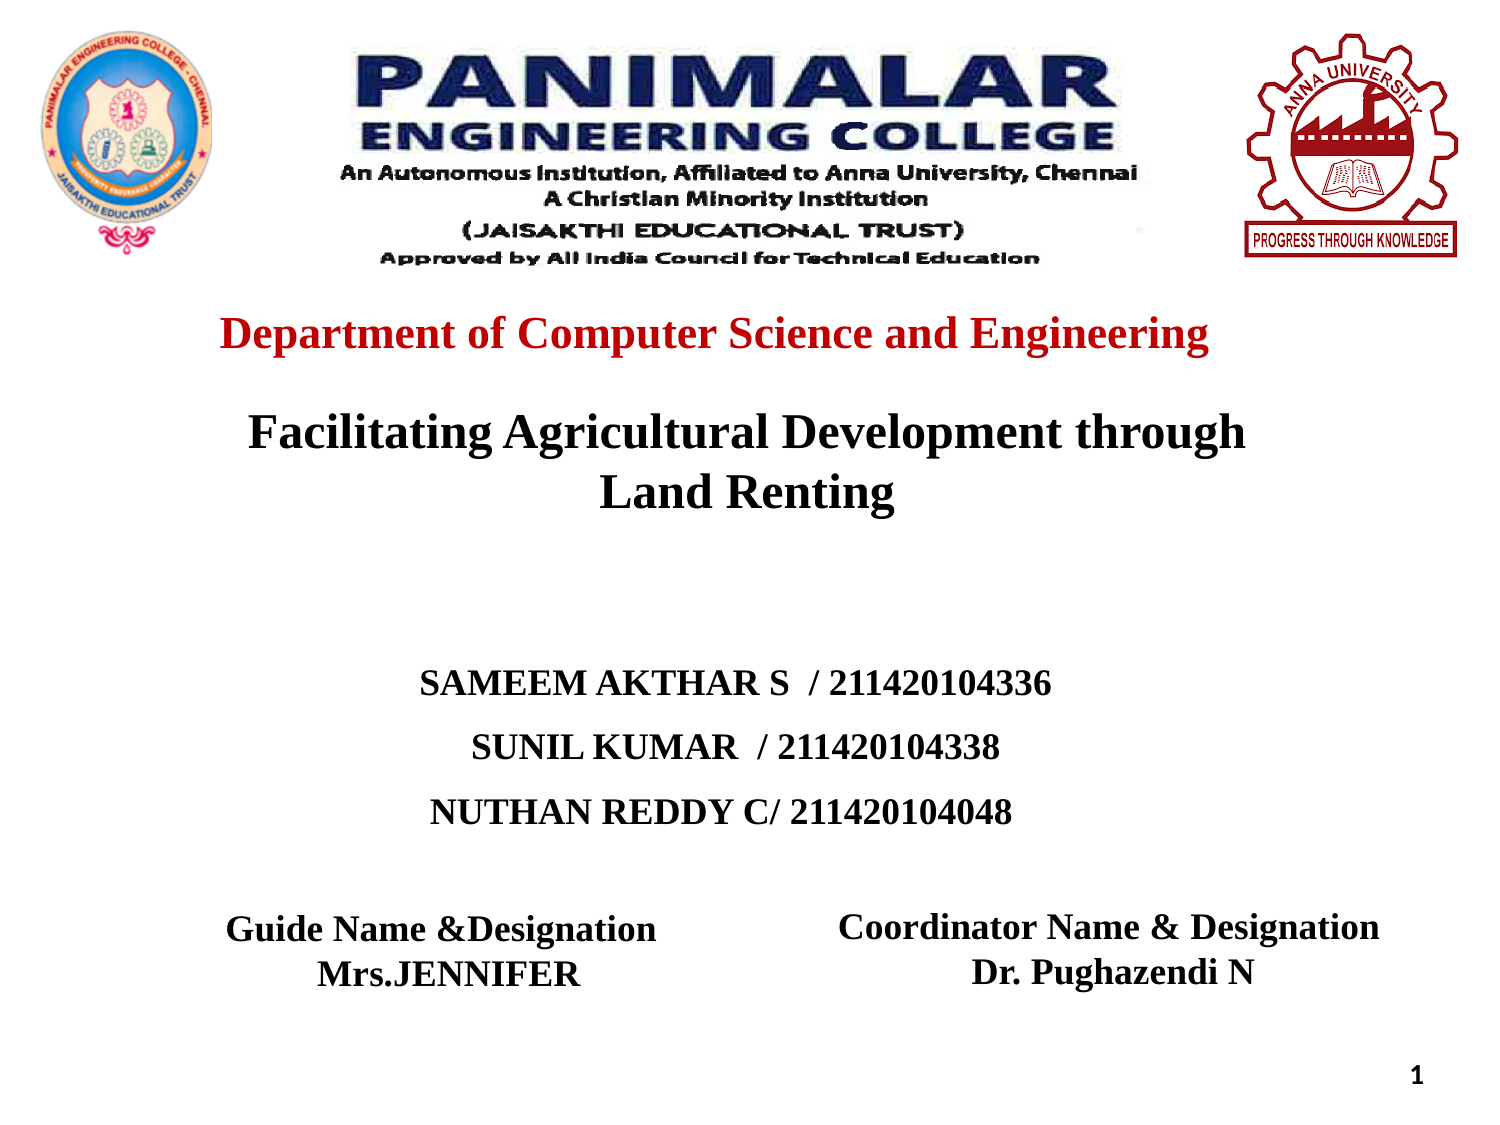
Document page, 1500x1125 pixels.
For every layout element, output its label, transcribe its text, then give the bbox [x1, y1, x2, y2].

text_box Guide Name &Designation Mrs.JENNIFER [143, 896, 790, 1002]
picture [17, 20, 1459, 272]
text_box Facilitating Agricultural Development through Land Renting [201, 390, 1293, 526]
slide_number 1 [1059, 1042, 1439, 1103]
text_box Department of Computer Science and Engineering [204, 295, 1296, 366]
text_box Coordinator Name & Designation Dr. Pughazendi N [822, 894, 1404, 1000]
text_box SAMEEM AKTHAR S / 211420104336 SUNIL KUMAR / 211420104338 NUTHAN REDDY C/ 211420104048 [341, 650, 1130, 840]
